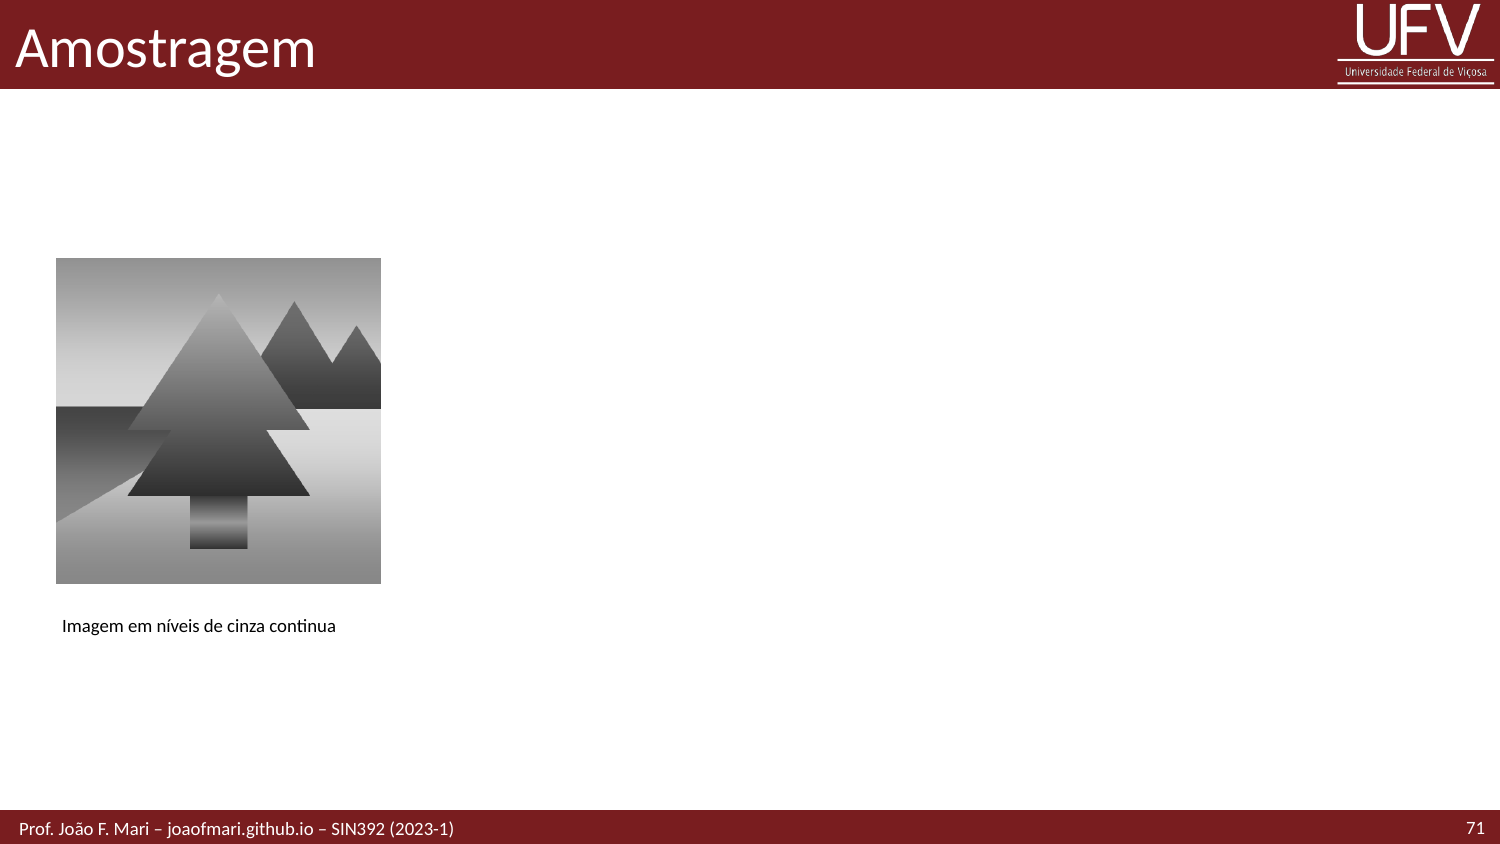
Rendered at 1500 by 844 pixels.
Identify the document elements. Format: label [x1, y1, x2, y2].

title [0, 0, 1500, 88]
slide_number [1328, 811, 1500, 844]
list [0, 88, 1500, 812]
picture [55, 258, 382, 584]
footer [0, 812, 1034, 844]
text_box [54, 602, 348, 648]
